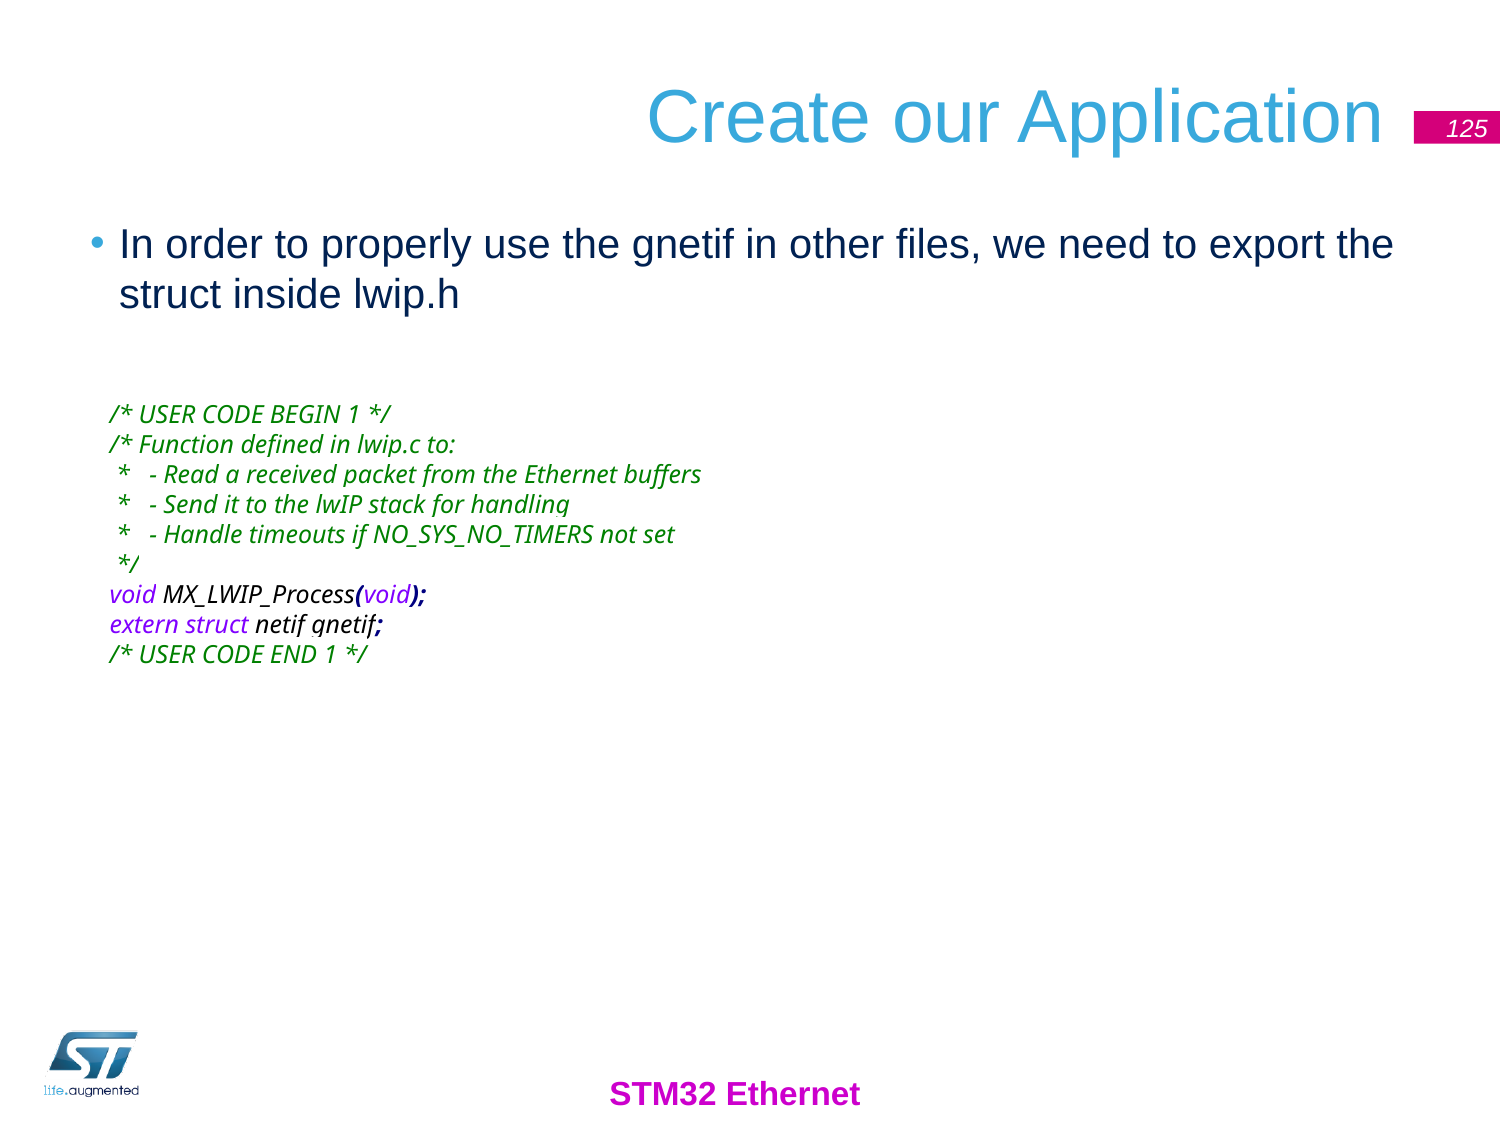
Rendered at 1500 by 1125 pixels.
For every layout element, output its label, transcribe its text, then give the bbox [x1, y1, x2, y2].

slide_number 125 [1413, 111, 1500, 144]
title Create our Application [75, 19, 1400, 207]
picture [36, 1022, 147, 1103]
text_box /* USER CODE BEGIN 1 */ /* Function defined in lwip.c to: * - Read a received packet from the Ethernet buffers * - Send it to the lwIP stack for handling * - Handle timeouts if NO_SYS_NO_TIMERS not set */ void MX_LWIP_Process(void); extern struct netif gnetif; /* USER CODE END 1 */ [94, 391, 927, 676]
list In order to properly use the gnetif in other files, we need to export the struct inside lwip.h [75, 209, 1425, 326]
